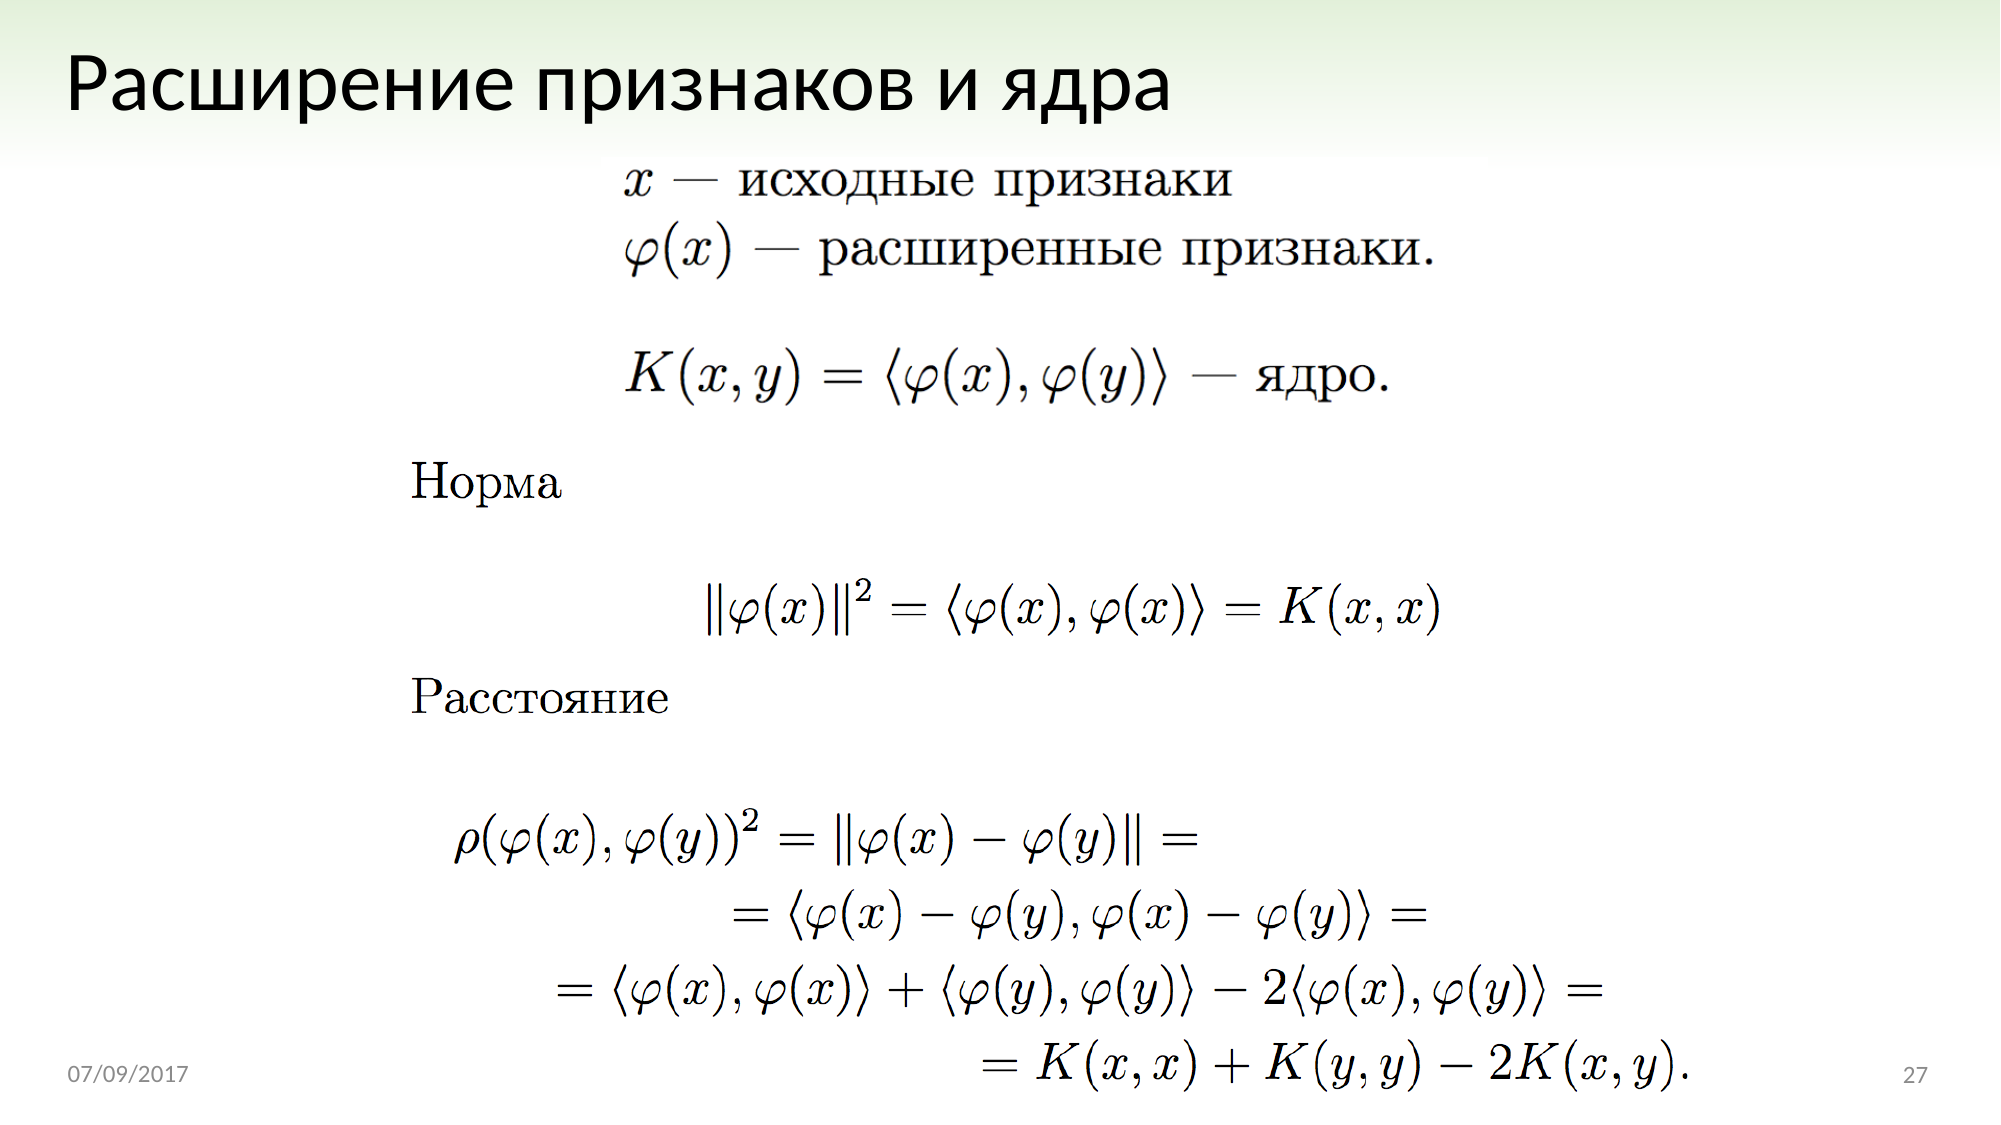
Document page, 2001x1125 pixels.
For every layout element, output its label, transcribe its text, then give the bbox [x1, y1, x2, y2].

title Расширение признаков и ядра [50, 28, 1943, 137]
slide_number 27 [1493, 1044, 1944, 1104]
picture [401, 452, 1719, 1102]
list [601, 157, 1488, 433]
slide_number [52, 1042, 503, 1103]
